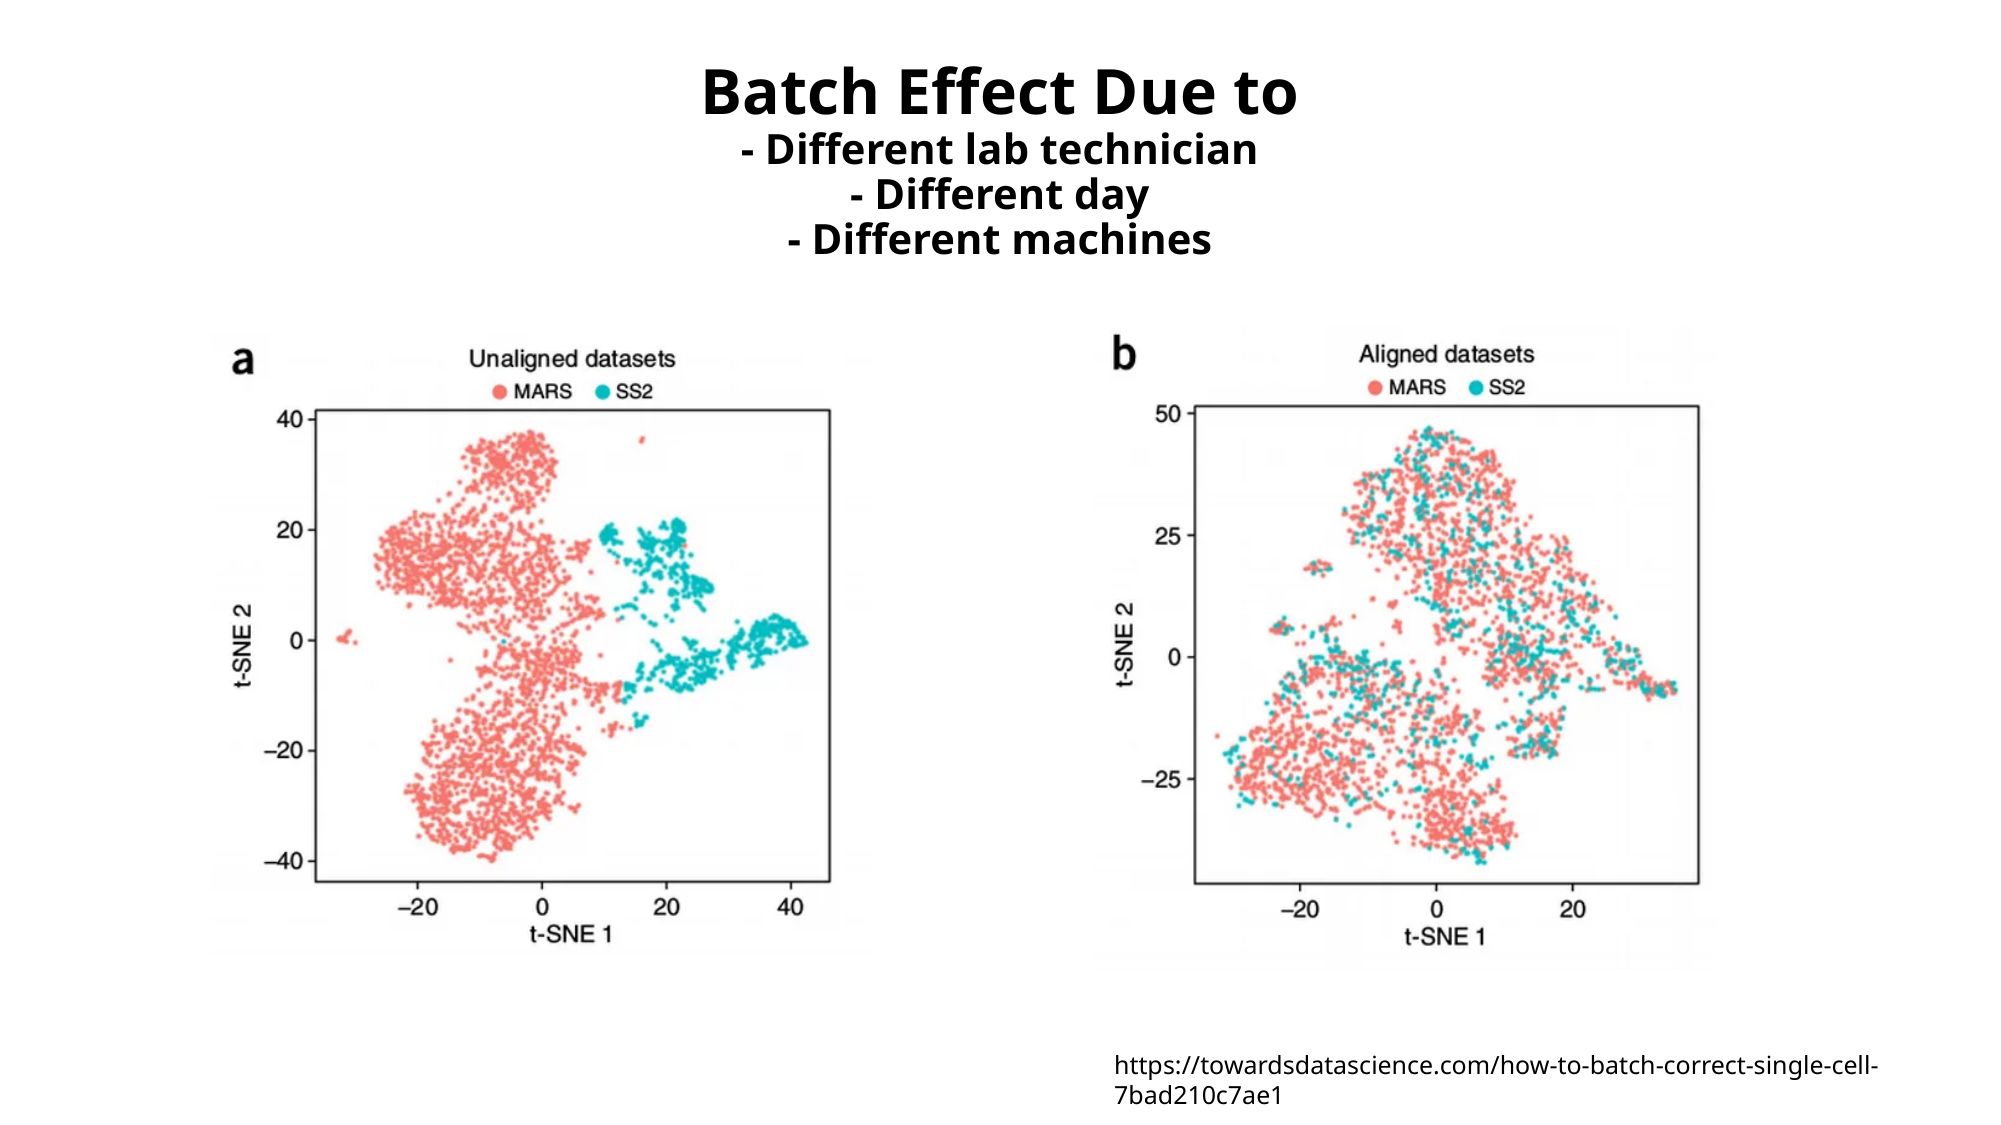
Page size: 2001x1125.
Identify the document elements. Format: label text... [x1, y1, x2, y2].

picture [210, 330, 873, 969]
title Batch Effect Due to - Different lab technician - Different day - Different machines [137, 24, 1863, 300]
picture [1090, 325, 1719, 973]
text_box https://towardsdatascience.com/how-to-batch-correct-single-cell-7bad210c7ae1 [1099, 1042, 1962, 1118]
